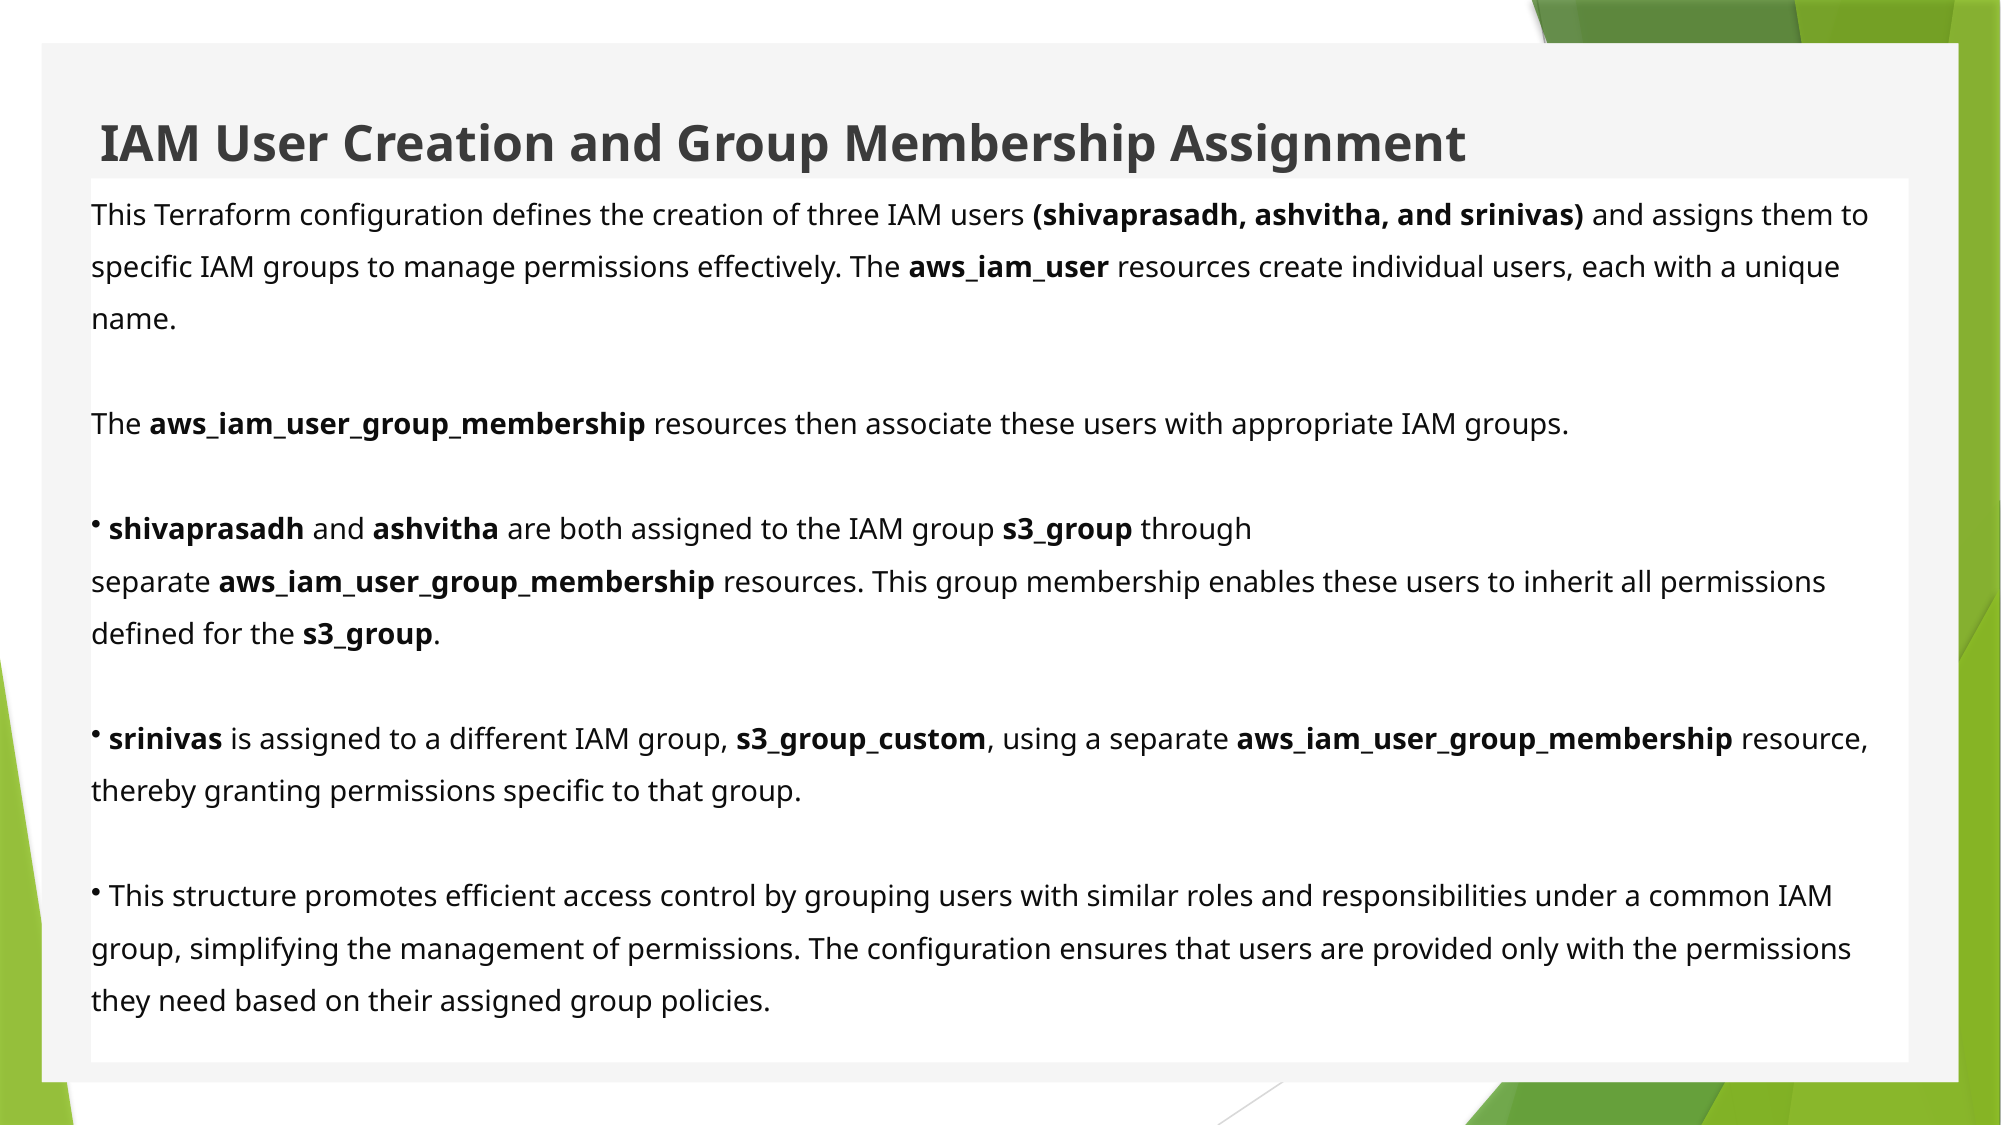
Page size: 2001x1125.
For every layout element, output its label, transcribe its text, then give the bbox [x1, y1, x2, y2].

title IAM User Creation and Group Membership Assignment [85, 73, 1569, 179]
text_box This Terraform configuration defines the creation of three IAM users (shivaprasadh, ashvitha, and srinivas) and assigns them to specific IAM groups to manage permissions effectively. The aws_iam_user resources create individual users, each with a unique name. The aws_iam_user_group_membership resources then associate these users with appropriate IAM groups. shivaprasadh and ashvitha are both assigned to the IAM group s3_group through separate aws_iam_user_group_membership resources. This group membership enables these users to inherit all permissions defined for the s3_group. srinivas is assigned to a different IAM group, s3_group_custom, using a separate aws_iam_user_group_membership resource, thereby granting permissions specific to that group. This structure promotes efficient access control by grouping users with similar roles and responsibilities under a common IAM group, simplifying the management of permissions. The configuration ensures that users are provided only with the permissions they need based on their assigned group policies. [91, 178, 1909, 1063]
